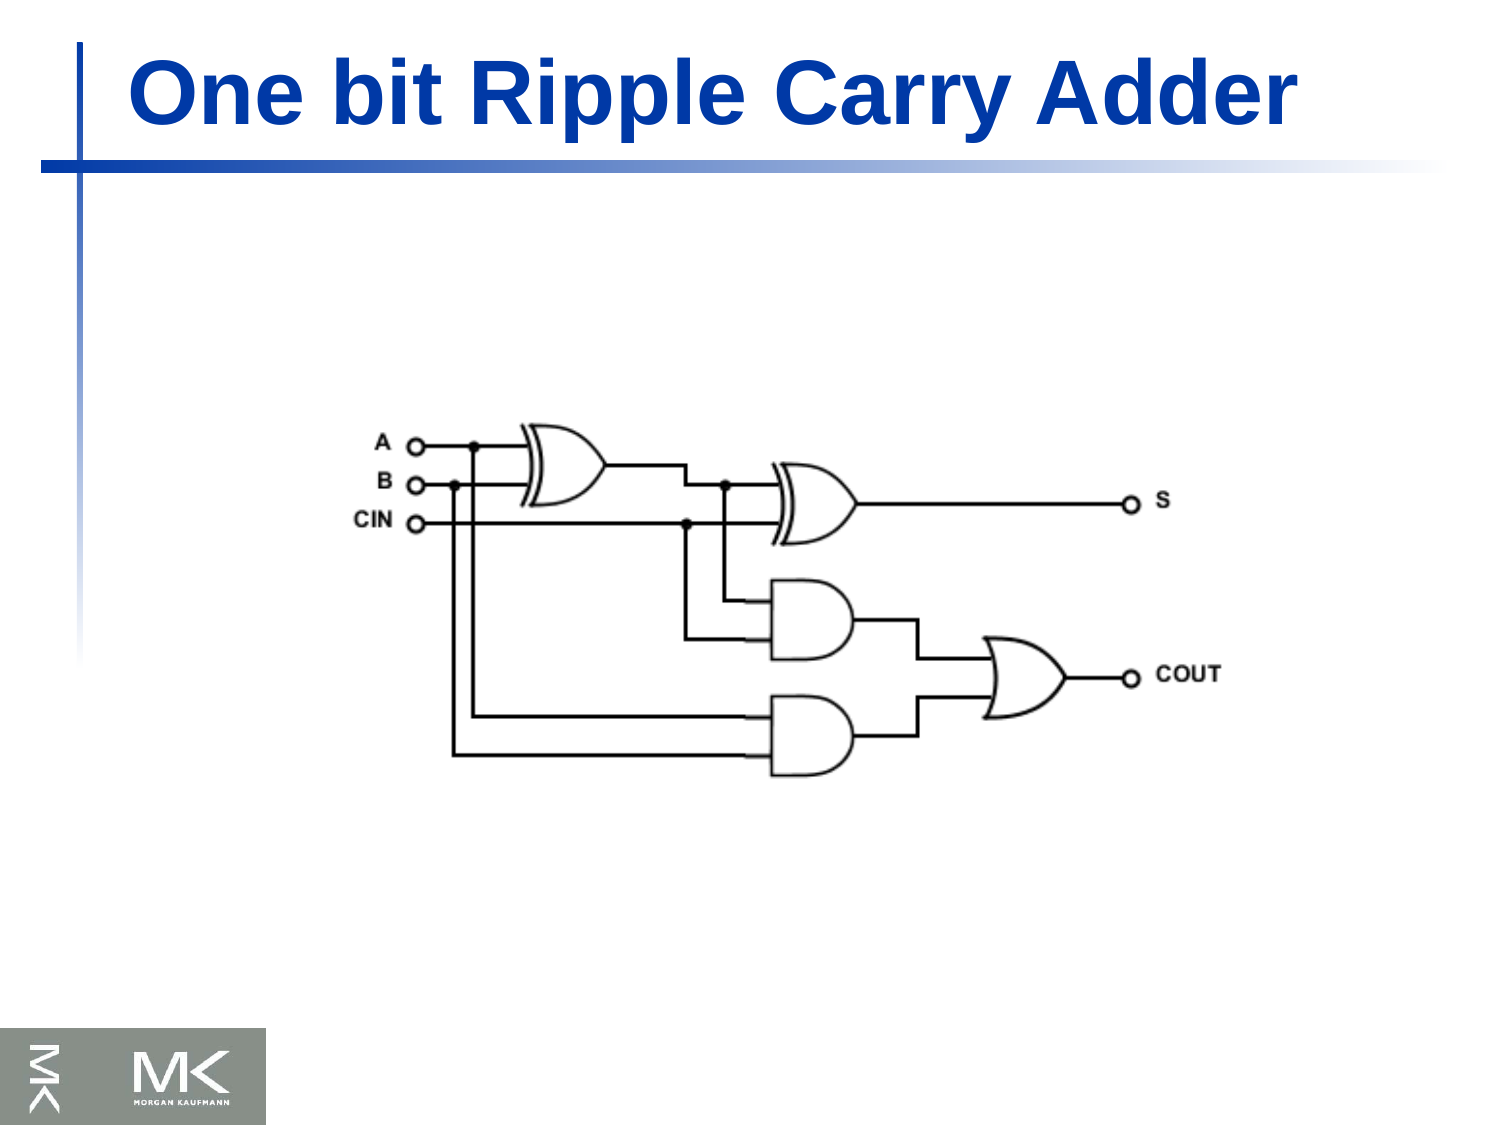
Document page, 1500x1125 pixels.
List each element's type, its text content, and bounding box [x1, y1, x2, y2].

title One bit Ripple Carry Adder [112, 0, 1468, 151]
picture [344, 403, 1237, 804]
picture [0, 1028, 266, 1125]
